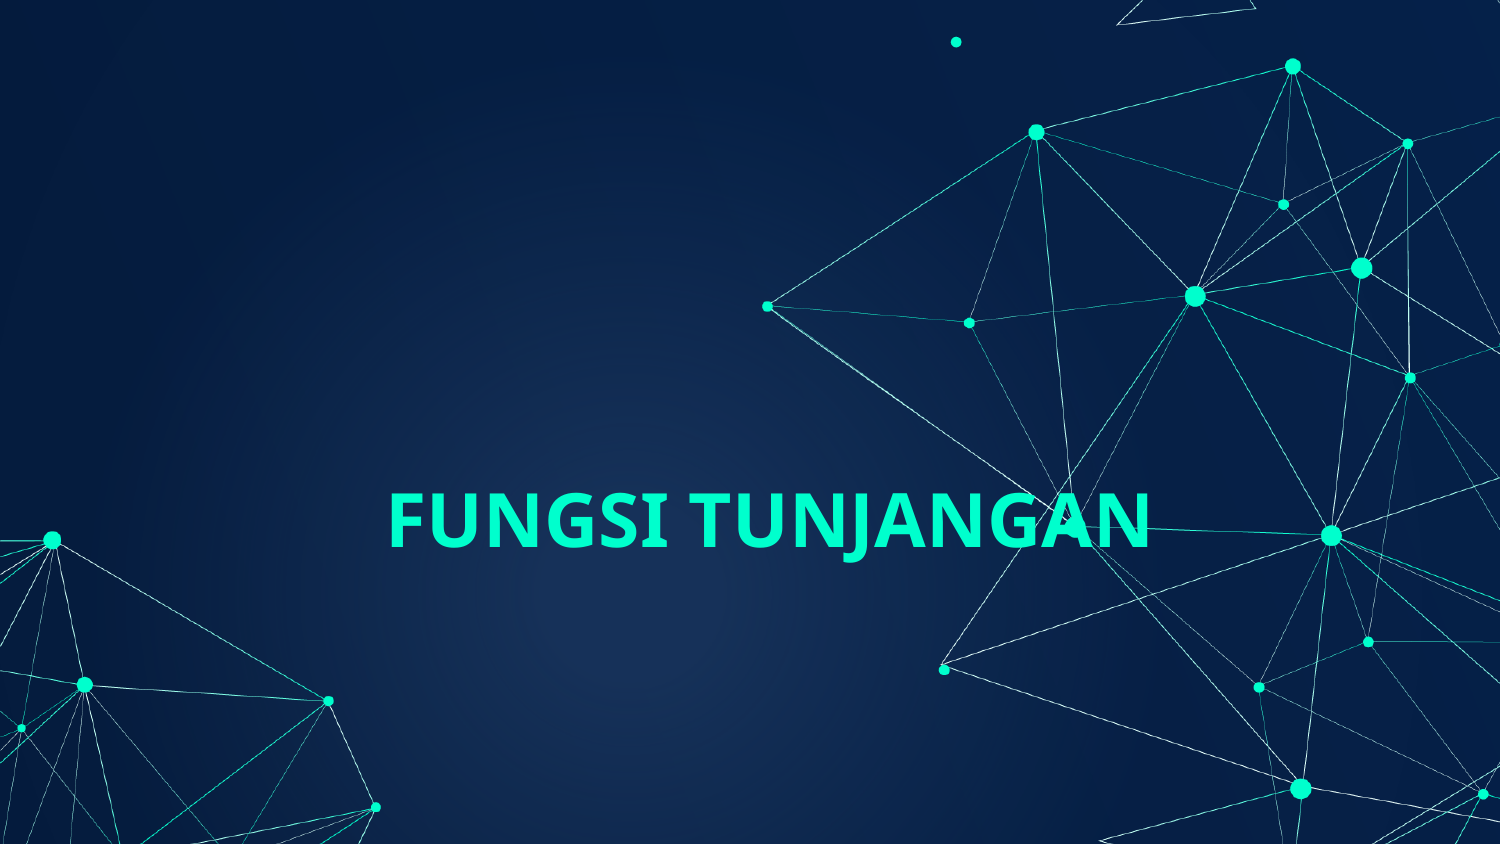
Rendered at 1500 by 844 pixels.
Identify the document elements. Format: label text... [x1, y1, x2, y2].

title FUNGSI TUNJANGAN [370, 359, 1224, 676]
picture [0, 0, 1500, 844]
